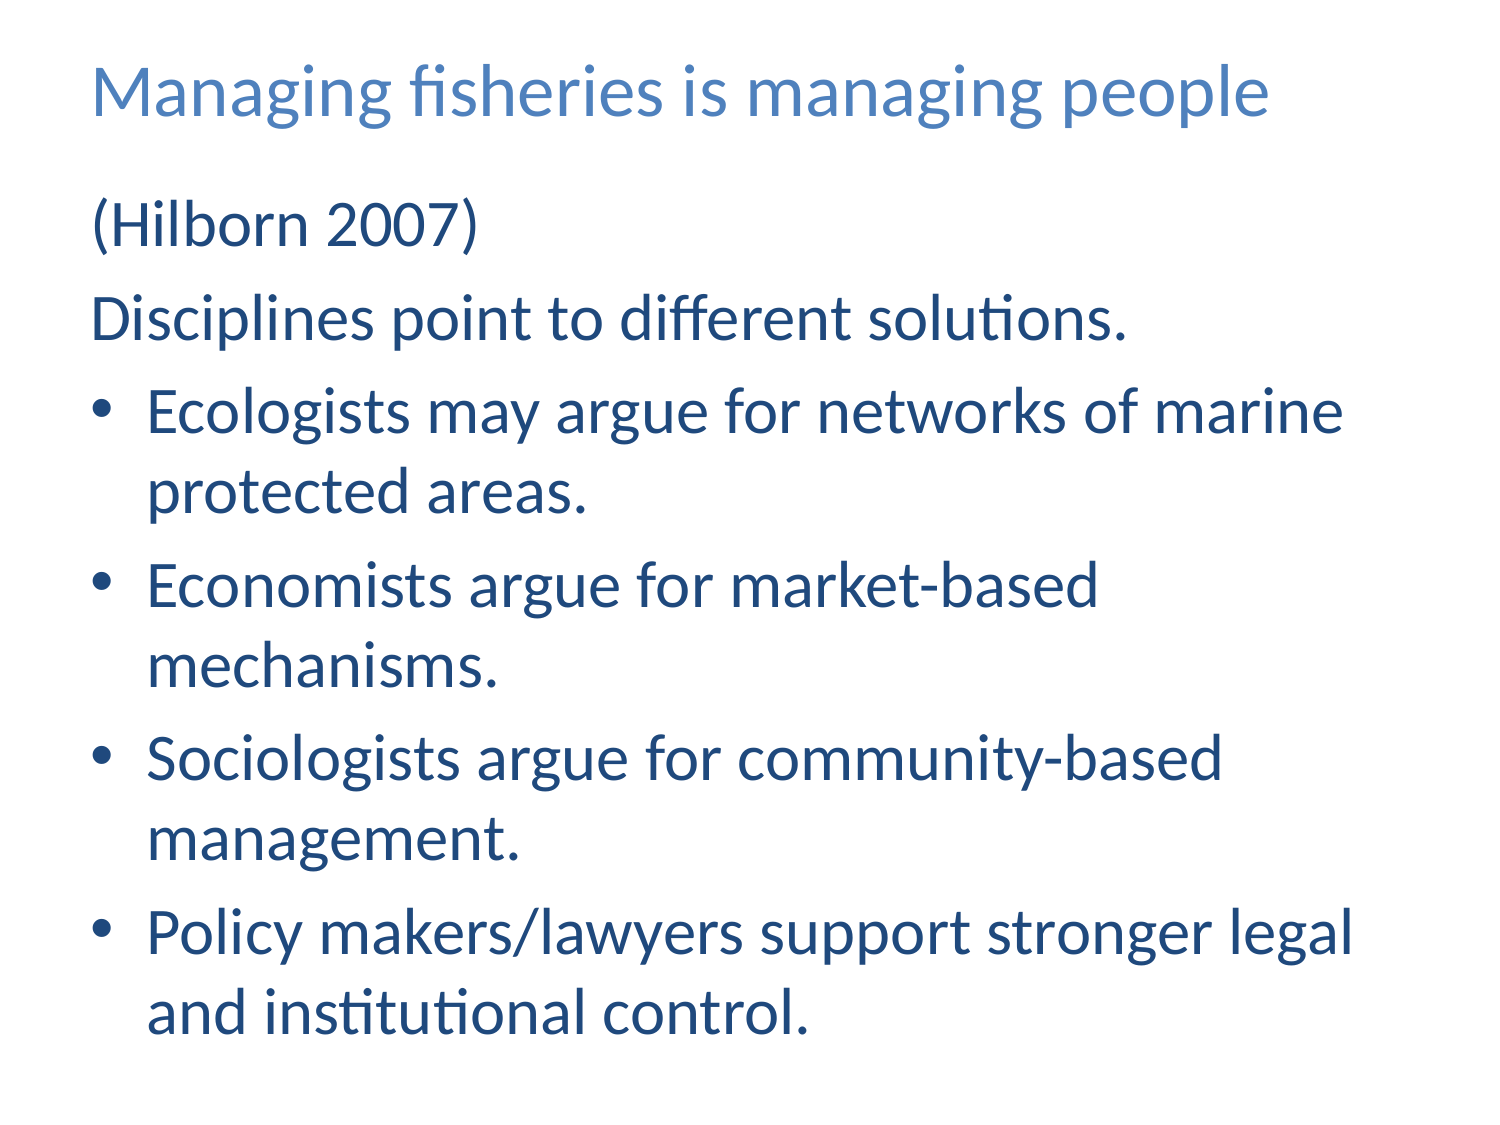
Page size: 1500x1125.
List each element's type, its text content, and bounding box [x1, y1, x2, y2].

title Managing fisheries is managing people [75, 30, 1425, 144]
list (Hilborn 2007) Disciplines point to different solutions. Ecologists may argue for networks of marine protected areas. Economists argue for market-based mechanisms. Sociologists argue for community-based management. Policy makers/lawyers support stronger legal and institutional control. [75, 172, 1425, 1090]
